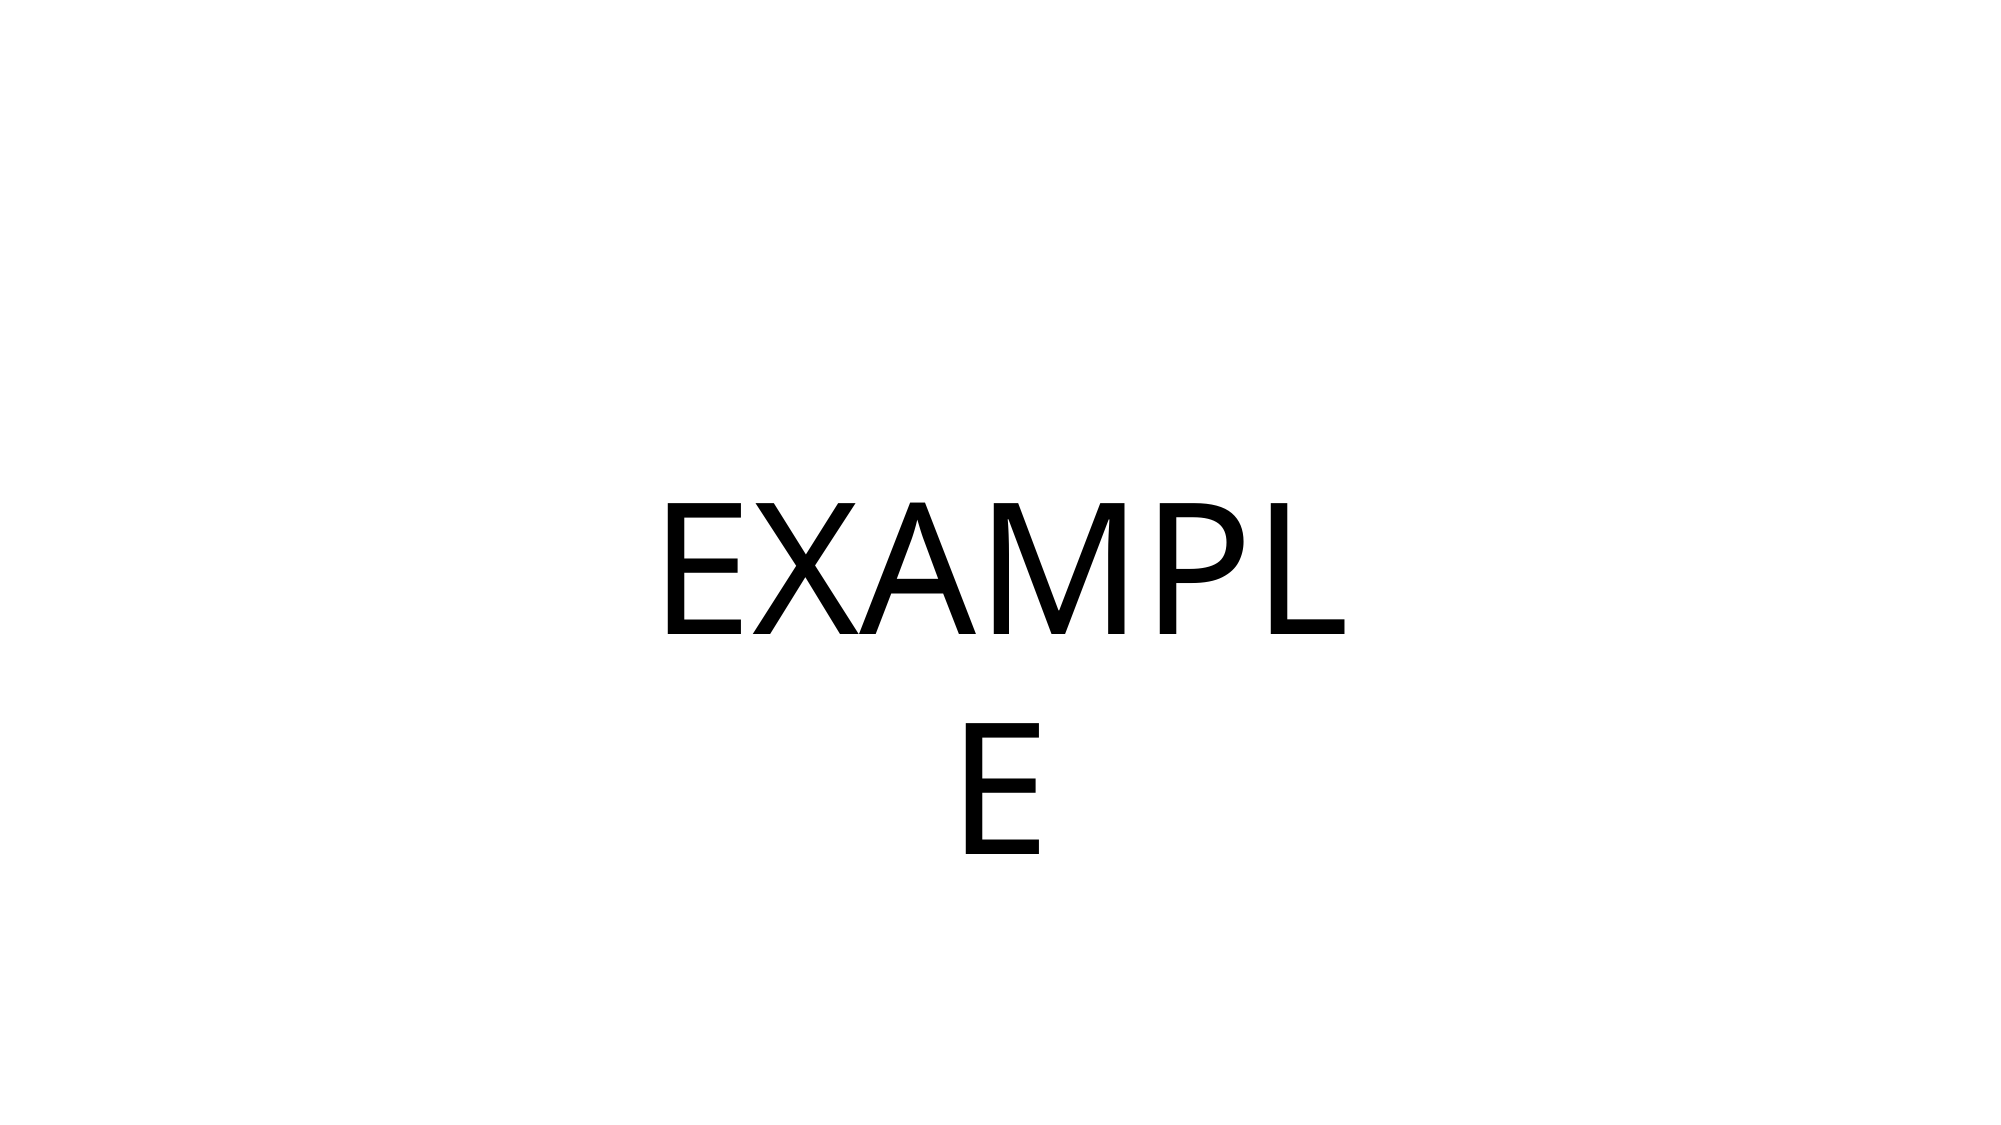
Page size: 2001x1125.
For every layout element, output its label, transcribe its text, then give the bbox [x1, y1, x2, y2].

text_box EXAMPLE [597, 443, 1402, 899]
